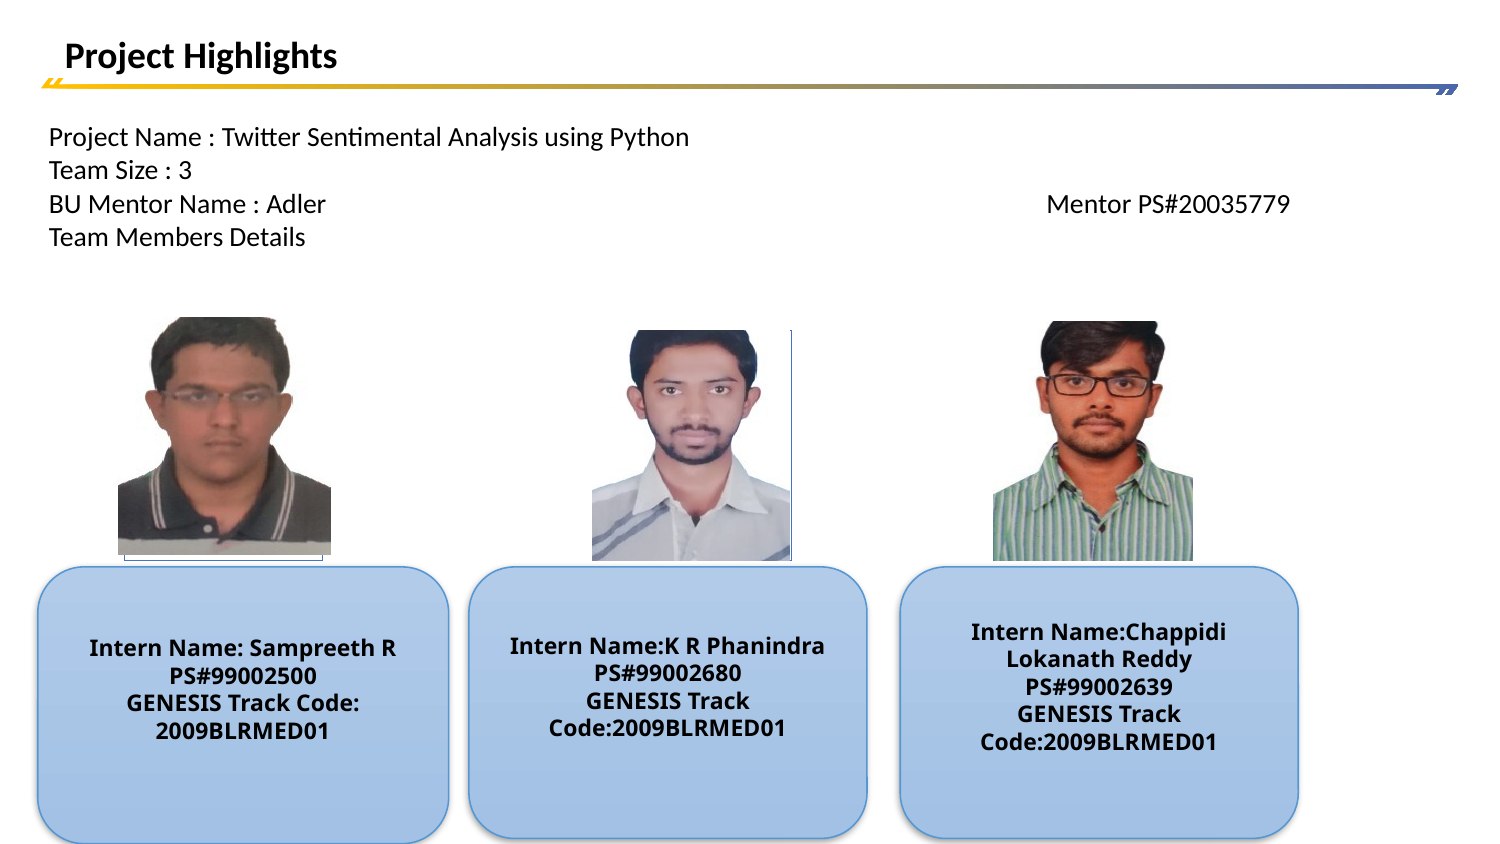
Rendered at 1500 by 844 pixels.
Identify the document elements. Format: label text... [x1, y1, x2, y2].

text_box Intern Name:K R Phanindra PS#99002680 GENESIS Track Code:2009BLRMED01 [468, 566, 868, 840]
picture [117, 317, 331, 556]
picture [993, 321, 1193, 561]
text_box Project Highlights [50, 0, 1450, 83]
text_box Intern Name:Chappidi Lokanath Reddy PS#99002639 GENESIS Track Code:2009BLRMED01 [899, 566, 1300, 840]
text_box Intern Name: Sampreeth R PS#99002500 GENESIS Track Code: 2009BLRMED01 [36, 566, 450, 844]
text_box Project Name : Twitter Sentimental Analysis using Python Team Size : 3 BU Mentor Name : Adler Mentor PS#20035779 Team Members Details [37, 114, 1315, 288]
picture [591, 330, 790, 561]
